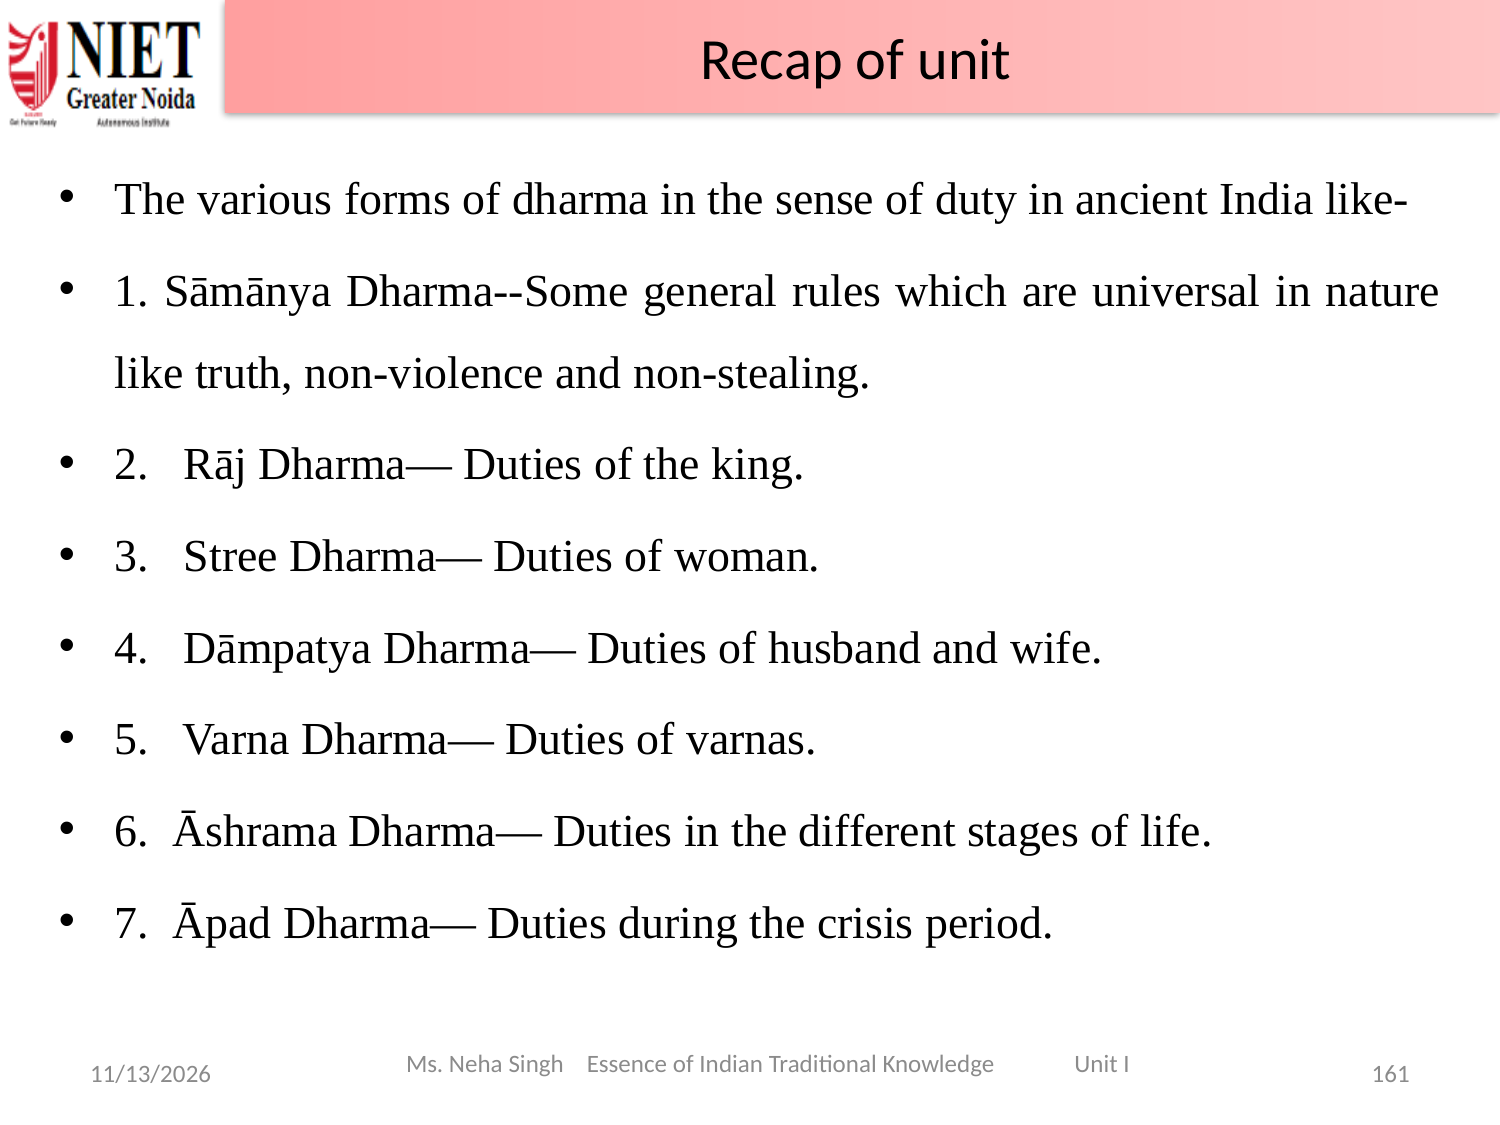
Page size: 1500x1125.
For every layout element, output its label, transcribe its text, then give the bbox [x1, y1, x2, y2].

text_box Recap of unit [224, 0, 1500, 113]
list The various forms of dharma in the sense of duty in ancient India like- 1. Sāmānya Dharma--Some general rules which are universal in nature like truth, non-violence and non-stealing. 2. Rāj Dharma— Duties of the king. 3. Stree Dharma— Duties of woman. 4. Dāmpatya Dharma— Duties of husband and wife. 5. Varna Dharma— Duties of varnas. 6. Āshrama Dharma— Duties in the different stages of life. 7. Āpad Dharma— Duties during the crisis period. [43, 133, 1457, 1014]
picture [0, 0, 213, 151]
slide_number 161 [1312, 1042, 1425, 1103]
footer Ms. Neha Singh Essence of Indian Traditional Knowledge Unit I [225, 1032, 1313, 1093]
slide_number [75, 1042, 425, 1103]
